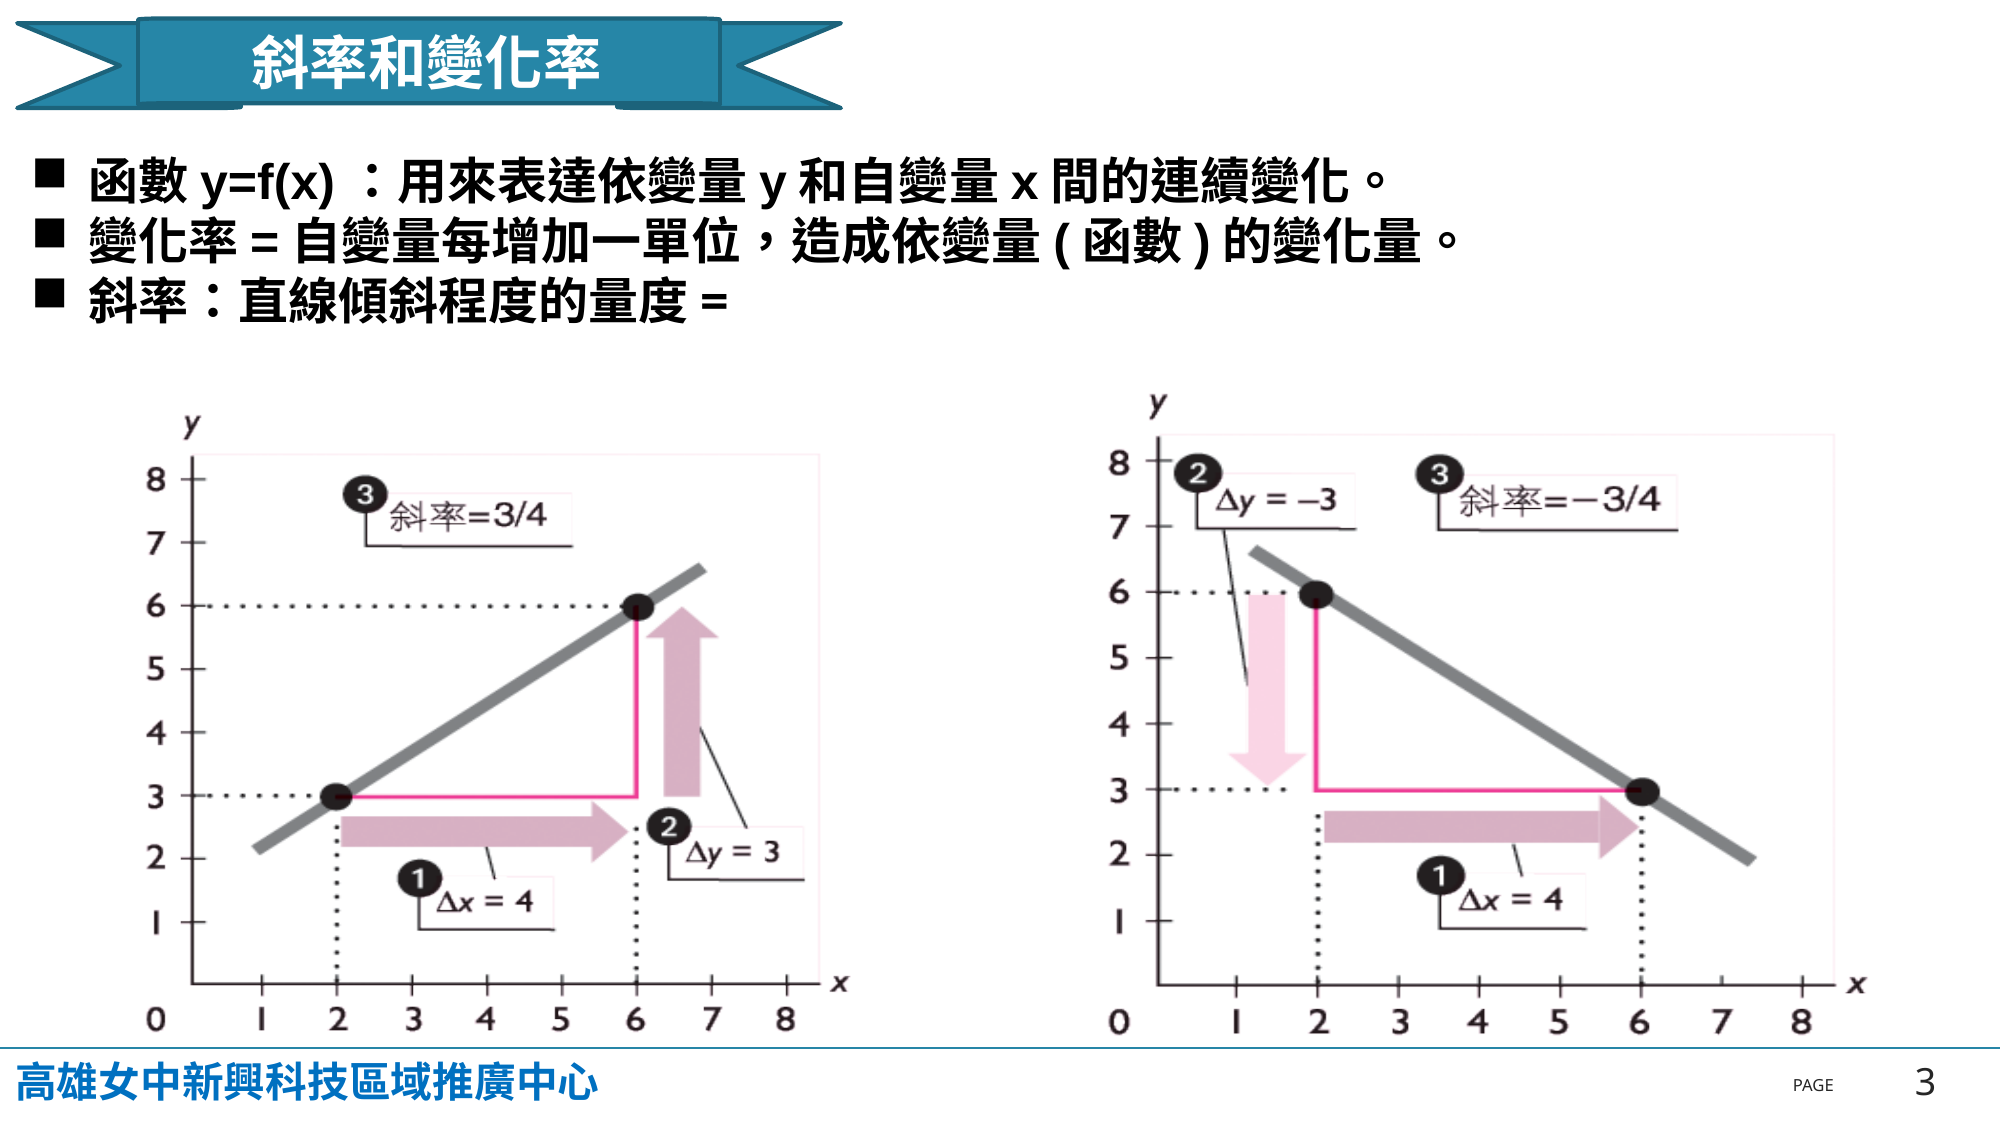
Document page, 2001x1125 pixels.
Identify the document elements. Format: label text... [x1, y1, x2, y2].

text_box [16, 18, 842, 109]
picture [1086, 379, 1893, 1065]
picture [118, 395, 872, 1044]
text_box 高雄女中新興科技區域推廣中心 [0, 1057, 636, 1114]
text_box [4, 1049, 636, 1055]
